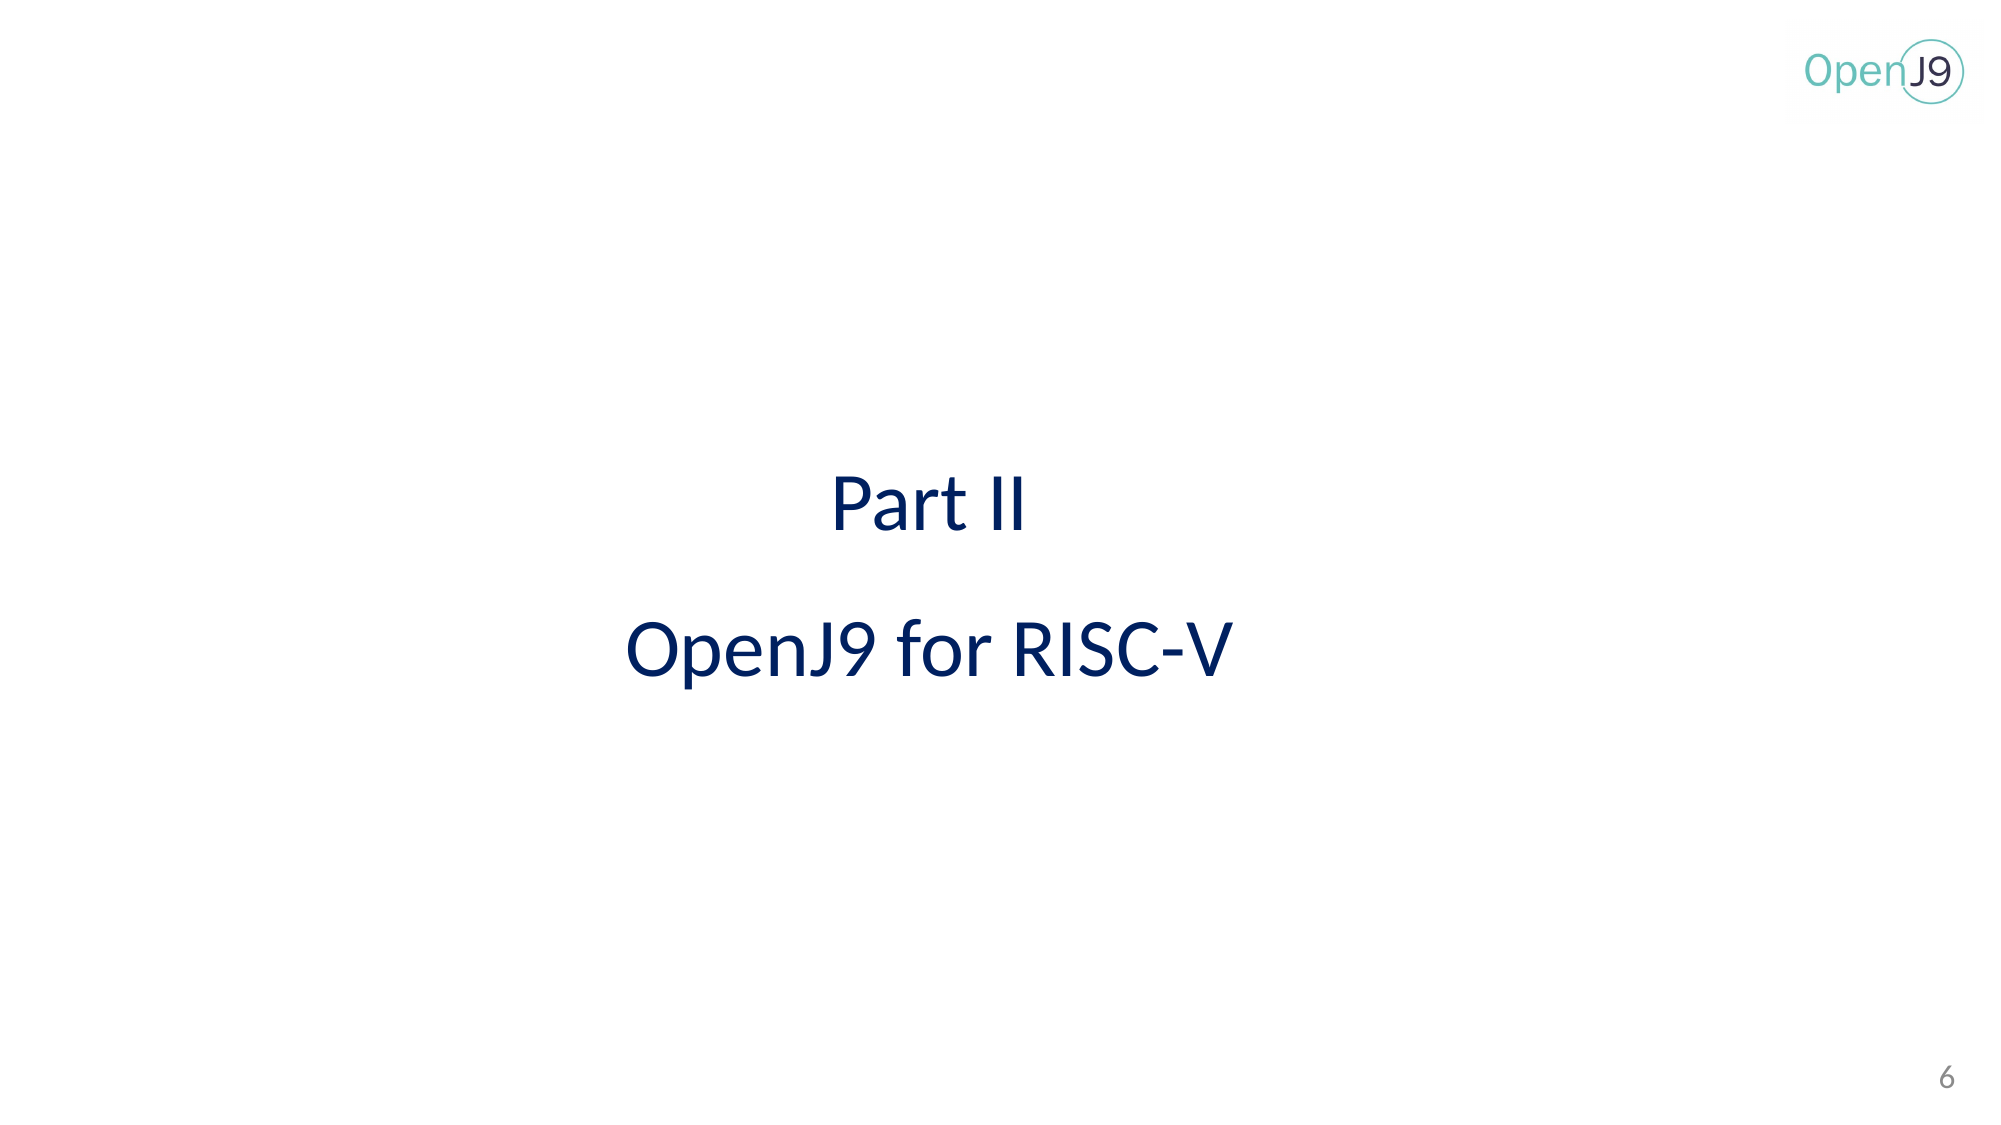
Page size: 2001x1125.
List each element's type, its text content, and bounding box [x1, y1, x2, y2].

slide_number 6 [1893, 1041, 2000, 1109]
list Part II OpenJ9 for RISC-V [464, 414, 1395, 756]
picture [1785, 19, 1984, 124]
